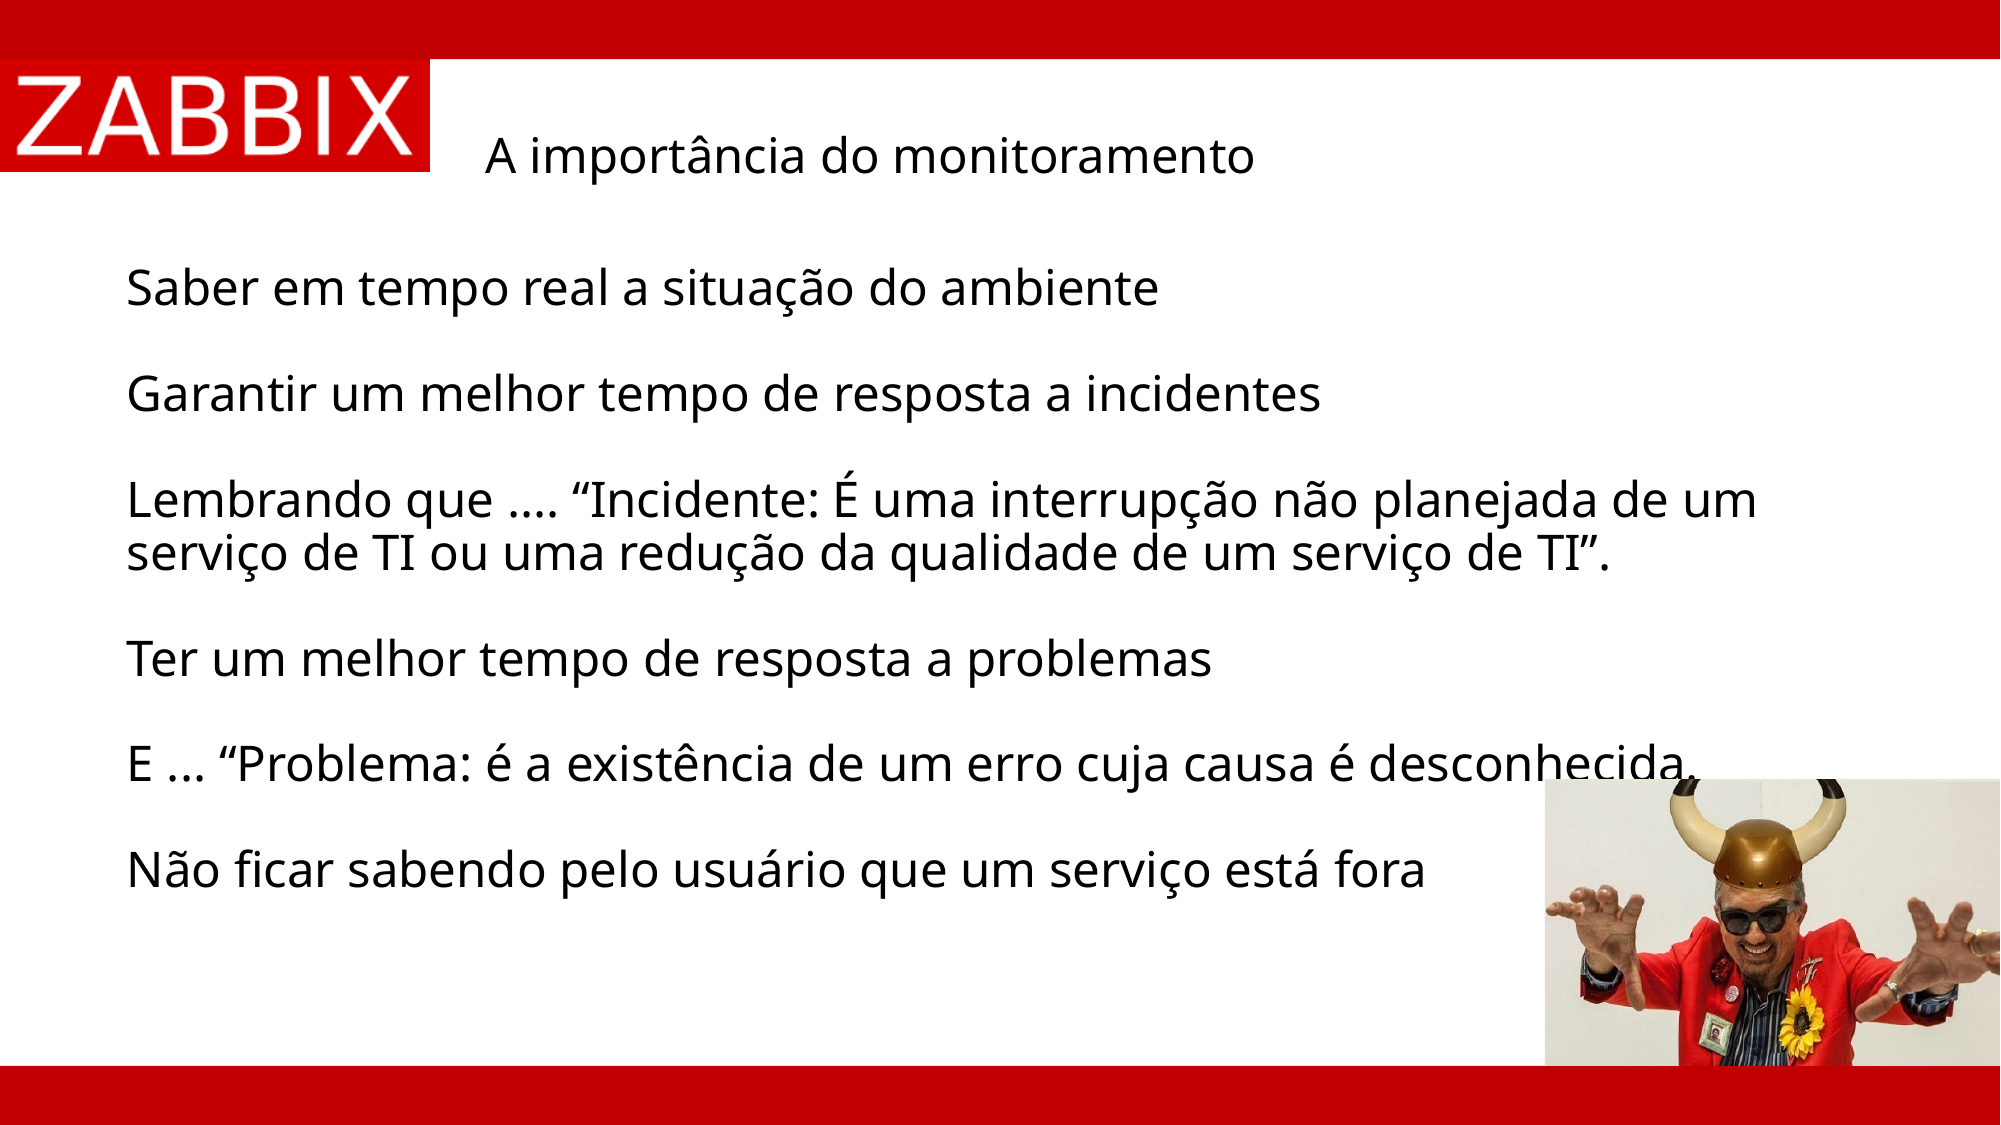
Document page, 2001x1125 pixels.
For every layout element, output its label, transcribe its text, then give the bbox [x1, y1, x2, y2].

text_box Saber em tempo real a situação do ambiente Garantir um melhor tempo de resposta a incidentes Lembrando que .... “Incidente: É uma interrupção não planejada de um serviço de TI ou uma redução da qualidade de um serviço de TI”. Ter um melhor tempo de resposta a problemas E ... “Problema: é a existência de um erro cuja causa é desconhecida. Não ficar sabendo pelo usuário que um serviço está fora [111, 245, 1791, 975]
text_box [0, 1065, 2000, 1125]
title A importância do monitoramento [470, 123, 2000, 246]
text_box [0, 0, 2000, 60]
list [0, 59, 430, 172]
picture [1544, 779, 2000, 1066]
